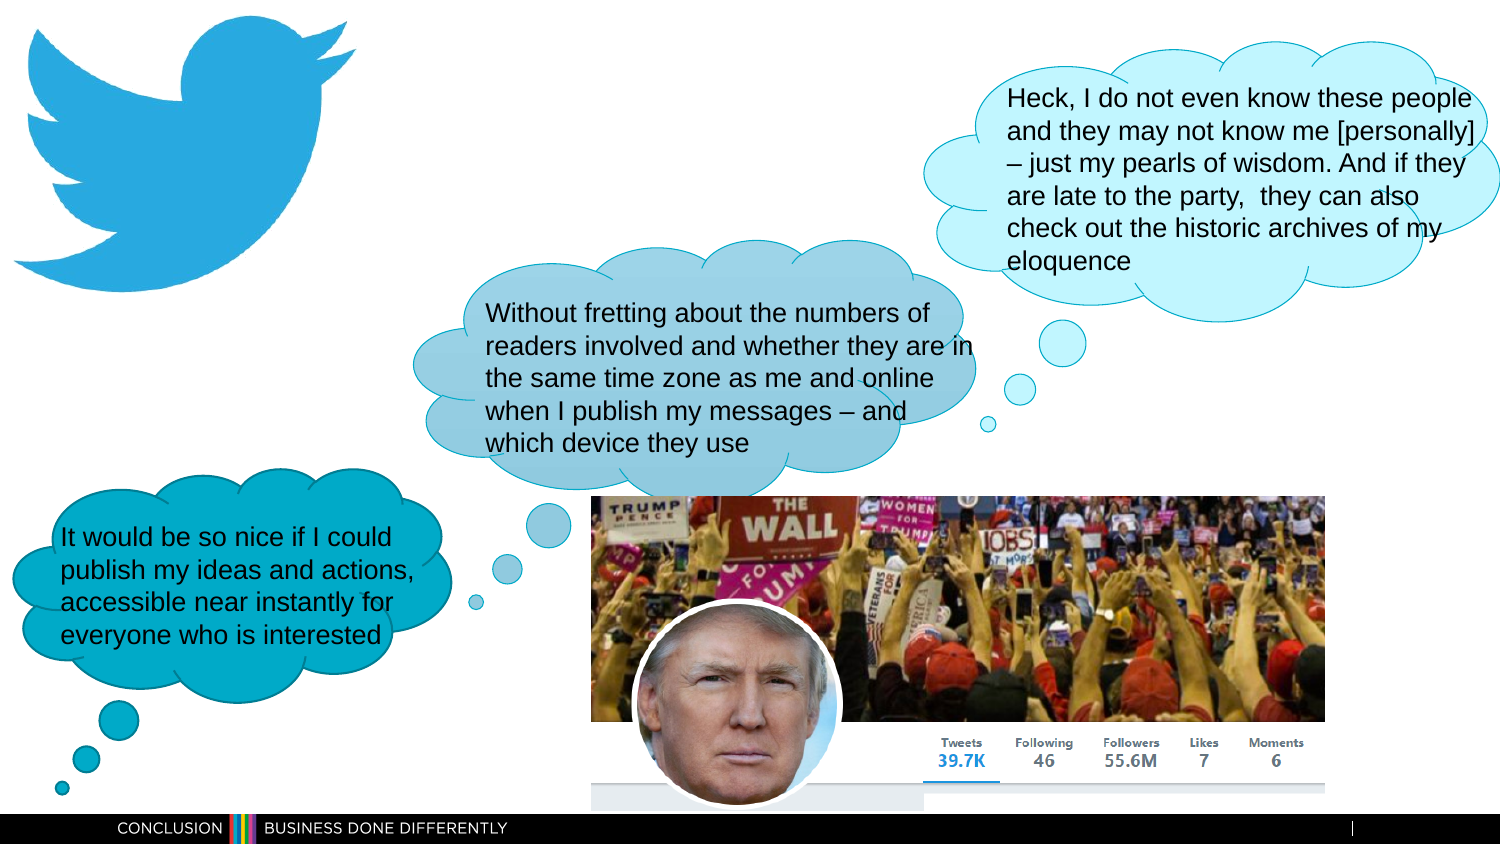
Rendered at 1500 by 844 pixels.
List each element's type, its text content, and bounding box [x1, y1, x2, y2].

picture [0, 814, 236, 844]
text_box [1489, 147, 1500, 208]
text_box It would be so nice if I could publish my ideas and actions, accessible near instantly for everyone who is interested [60, 519, 473, 650]
text_box [468, 594, 485, 611]
text_box [1007, 41, 1449, 80]
picture [0, 4, 399, 305]
picture [239, 814, 1500, 844]
text_box [979, 415, 997, 433]
text_box Heck, I do not even know these people and they may not know me [personally] – just my pearls of wisdom. And if they are late to the party, they can also check out the historic archives of my eloquence [1006, 80, 1489, 276]
text_box [526, 503, 572, 549]
text_box [923, 80, 1396, 323]
picture [591, 496, 1325, 811]
text_box [98, 700, 140, 742]
text_box [72, 745, 101, 774]
text_box [490, 459, 879, 496]
text_box [54, 780, 70, 796]
text_box [412, 239, 956, 458]
text_box Without fretting about the numbers of readers involved and whether they are in the same time zone as me and online when I publish my messages – and which device they use [485, 295, 976, 459]
text_box [492, 554, 523, 585]
text_box [1038, 319, 1087, 368]
text_box [12, 468, 437, 704]
text_box [1003, 373, 1037, 406]
